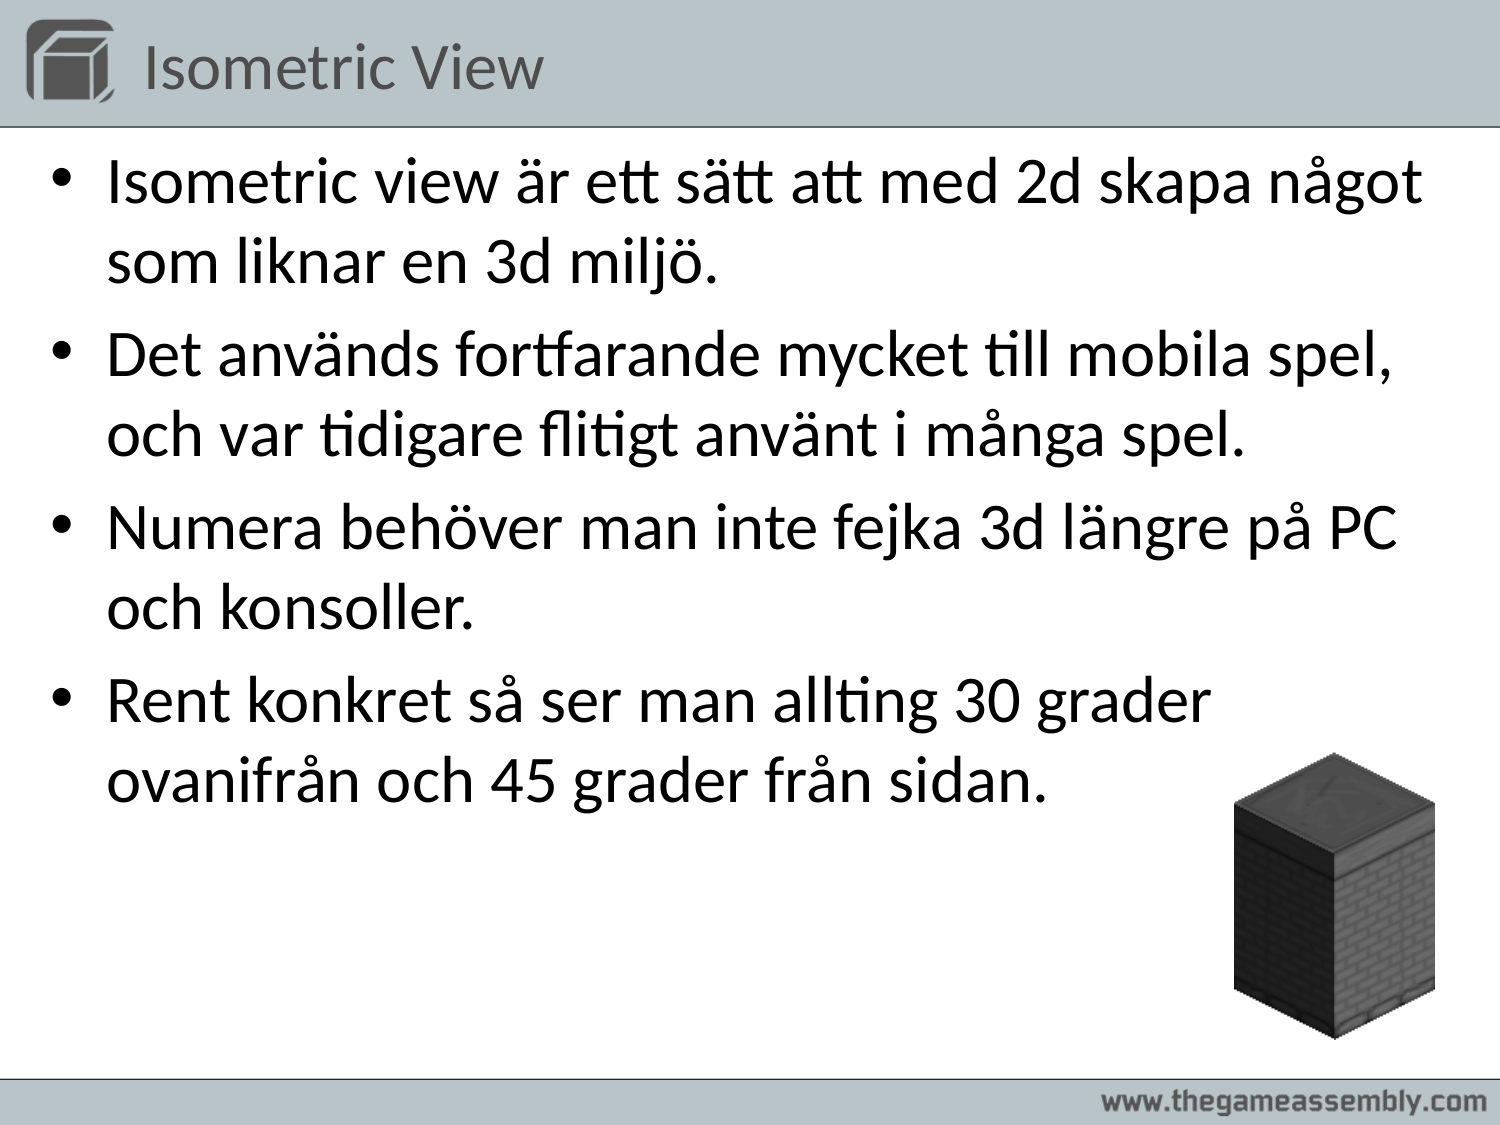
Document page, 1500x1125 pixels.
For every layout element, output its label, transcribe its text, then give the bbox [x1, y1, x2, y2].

list Isometric view är ett sätt att med 2d skapa något som liknar en 3d miljö. Det används fortfarande mycket till mobila spel, och var tidigare flitigt använt i många spel. Numera behöver man inte fejka 3d längre på PC och konsoller. Rent konkret så ser man allting 30 grader ovanifrån och 45 grader från sidan. [34, 128, 1466, 1079]
picture [0, 0, 1500, 1125]
title Isometric View [128, 0, 1500, 126]
